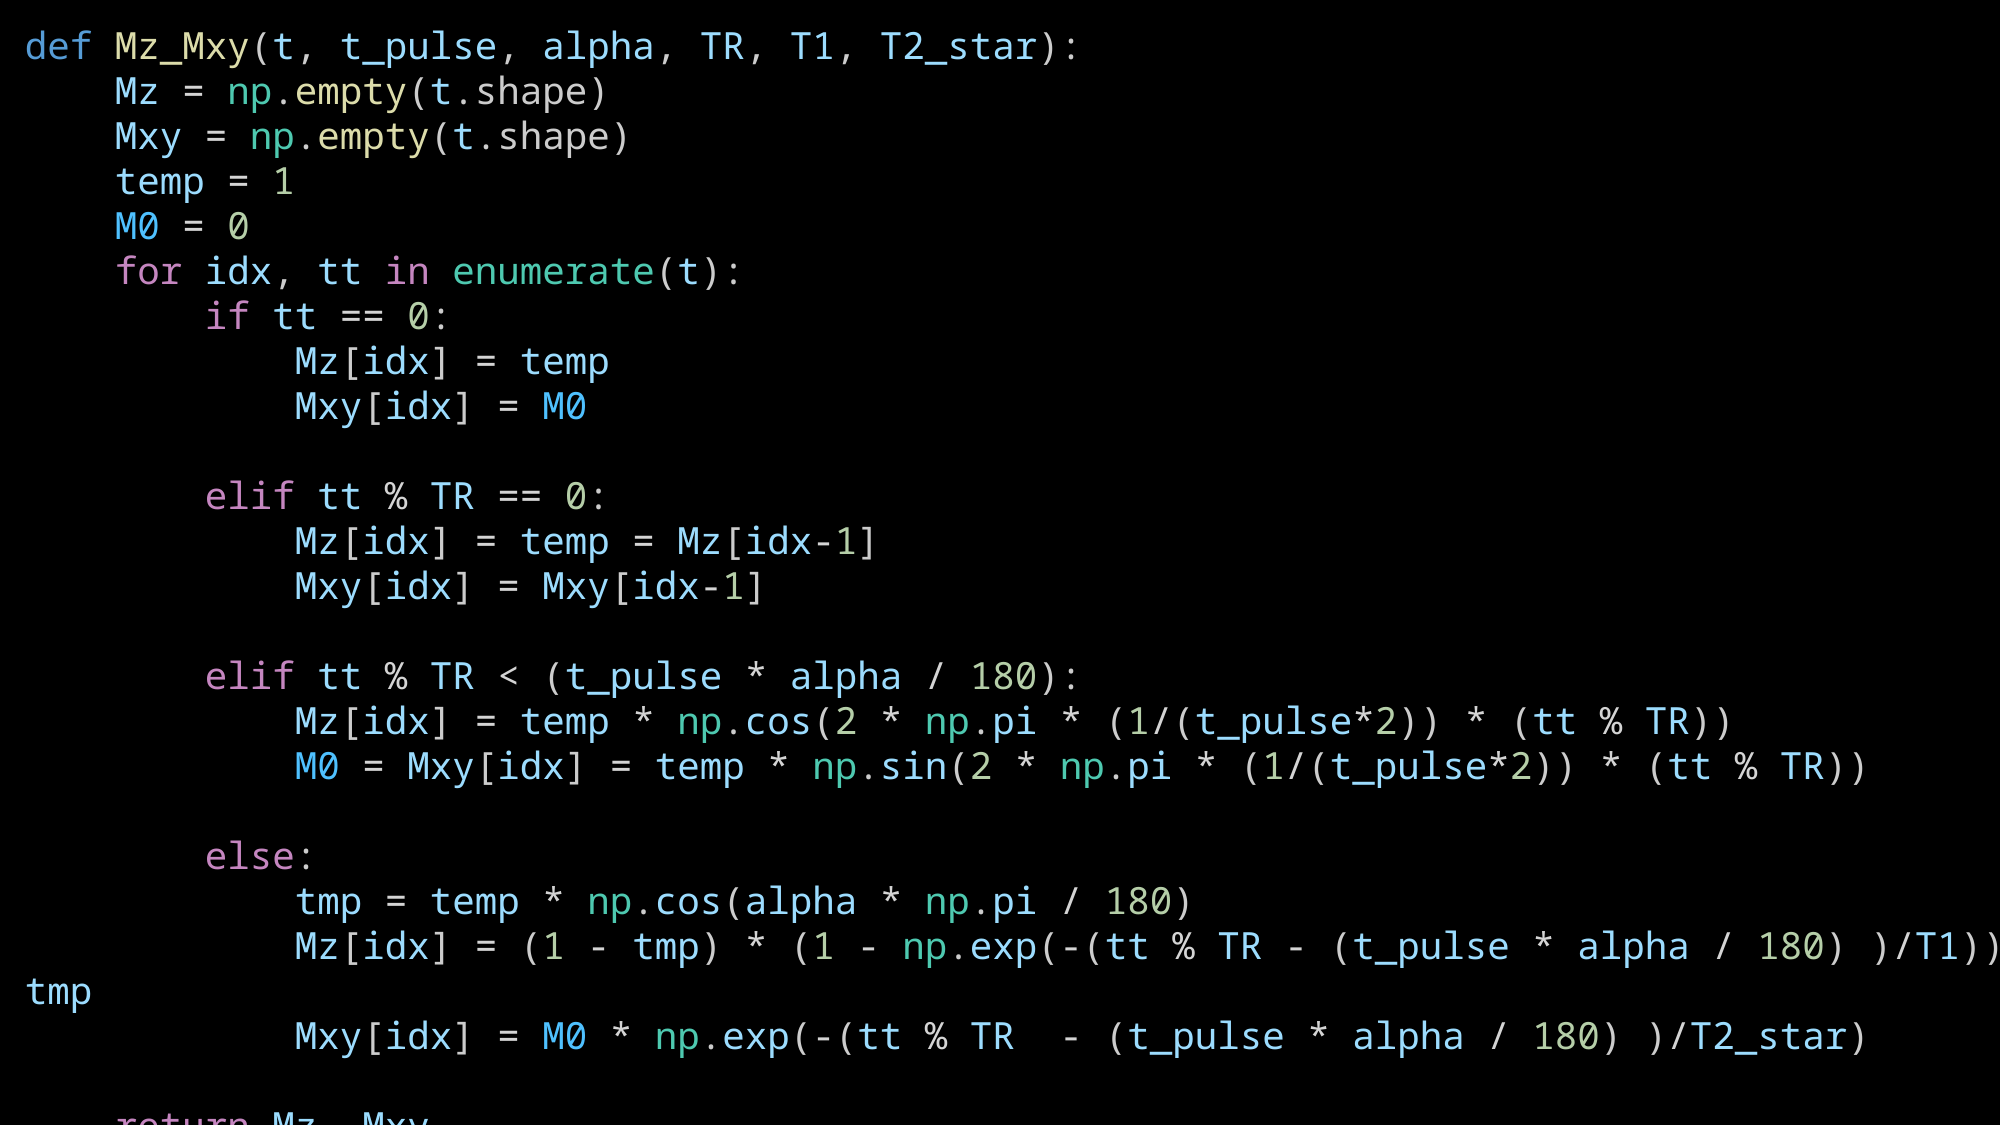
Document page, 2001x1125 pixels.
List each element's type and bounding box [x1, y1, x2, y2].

text_box [0, 0, 2000, 1125]
